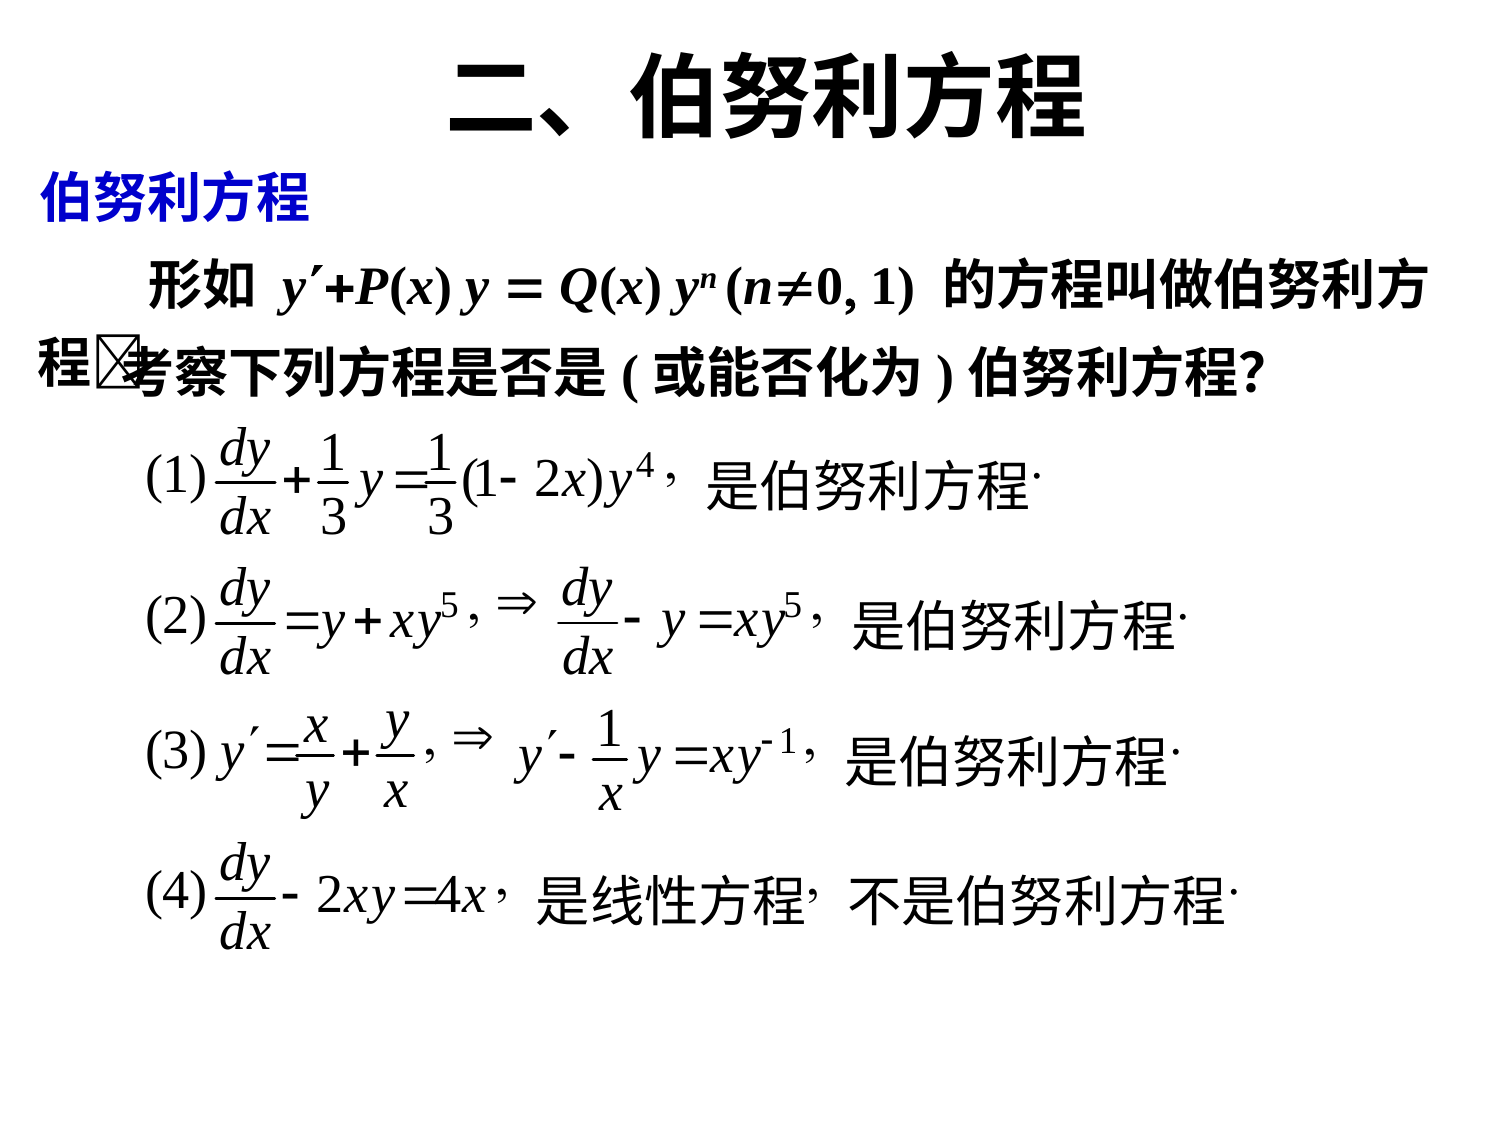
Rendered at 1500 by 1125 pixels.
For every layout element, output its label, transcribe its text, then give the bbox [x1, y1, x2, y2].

title 二、伯努利方程 [147, 0, 1386, 188]
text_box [37, 405, 686, 963]
text_box 伯努利方程 [39, 149, 311, 228]
picture [437, 405, 1463, 963]
text_box 形如 yP(x) y  Q(x) yn (n0 1) 的方程叫做伯努利方程 [37, 237, 1463, 394]
text_box 考察下列方程是否是(或能否化为)伯努利方程？ [9, 324, 1294, 403]
